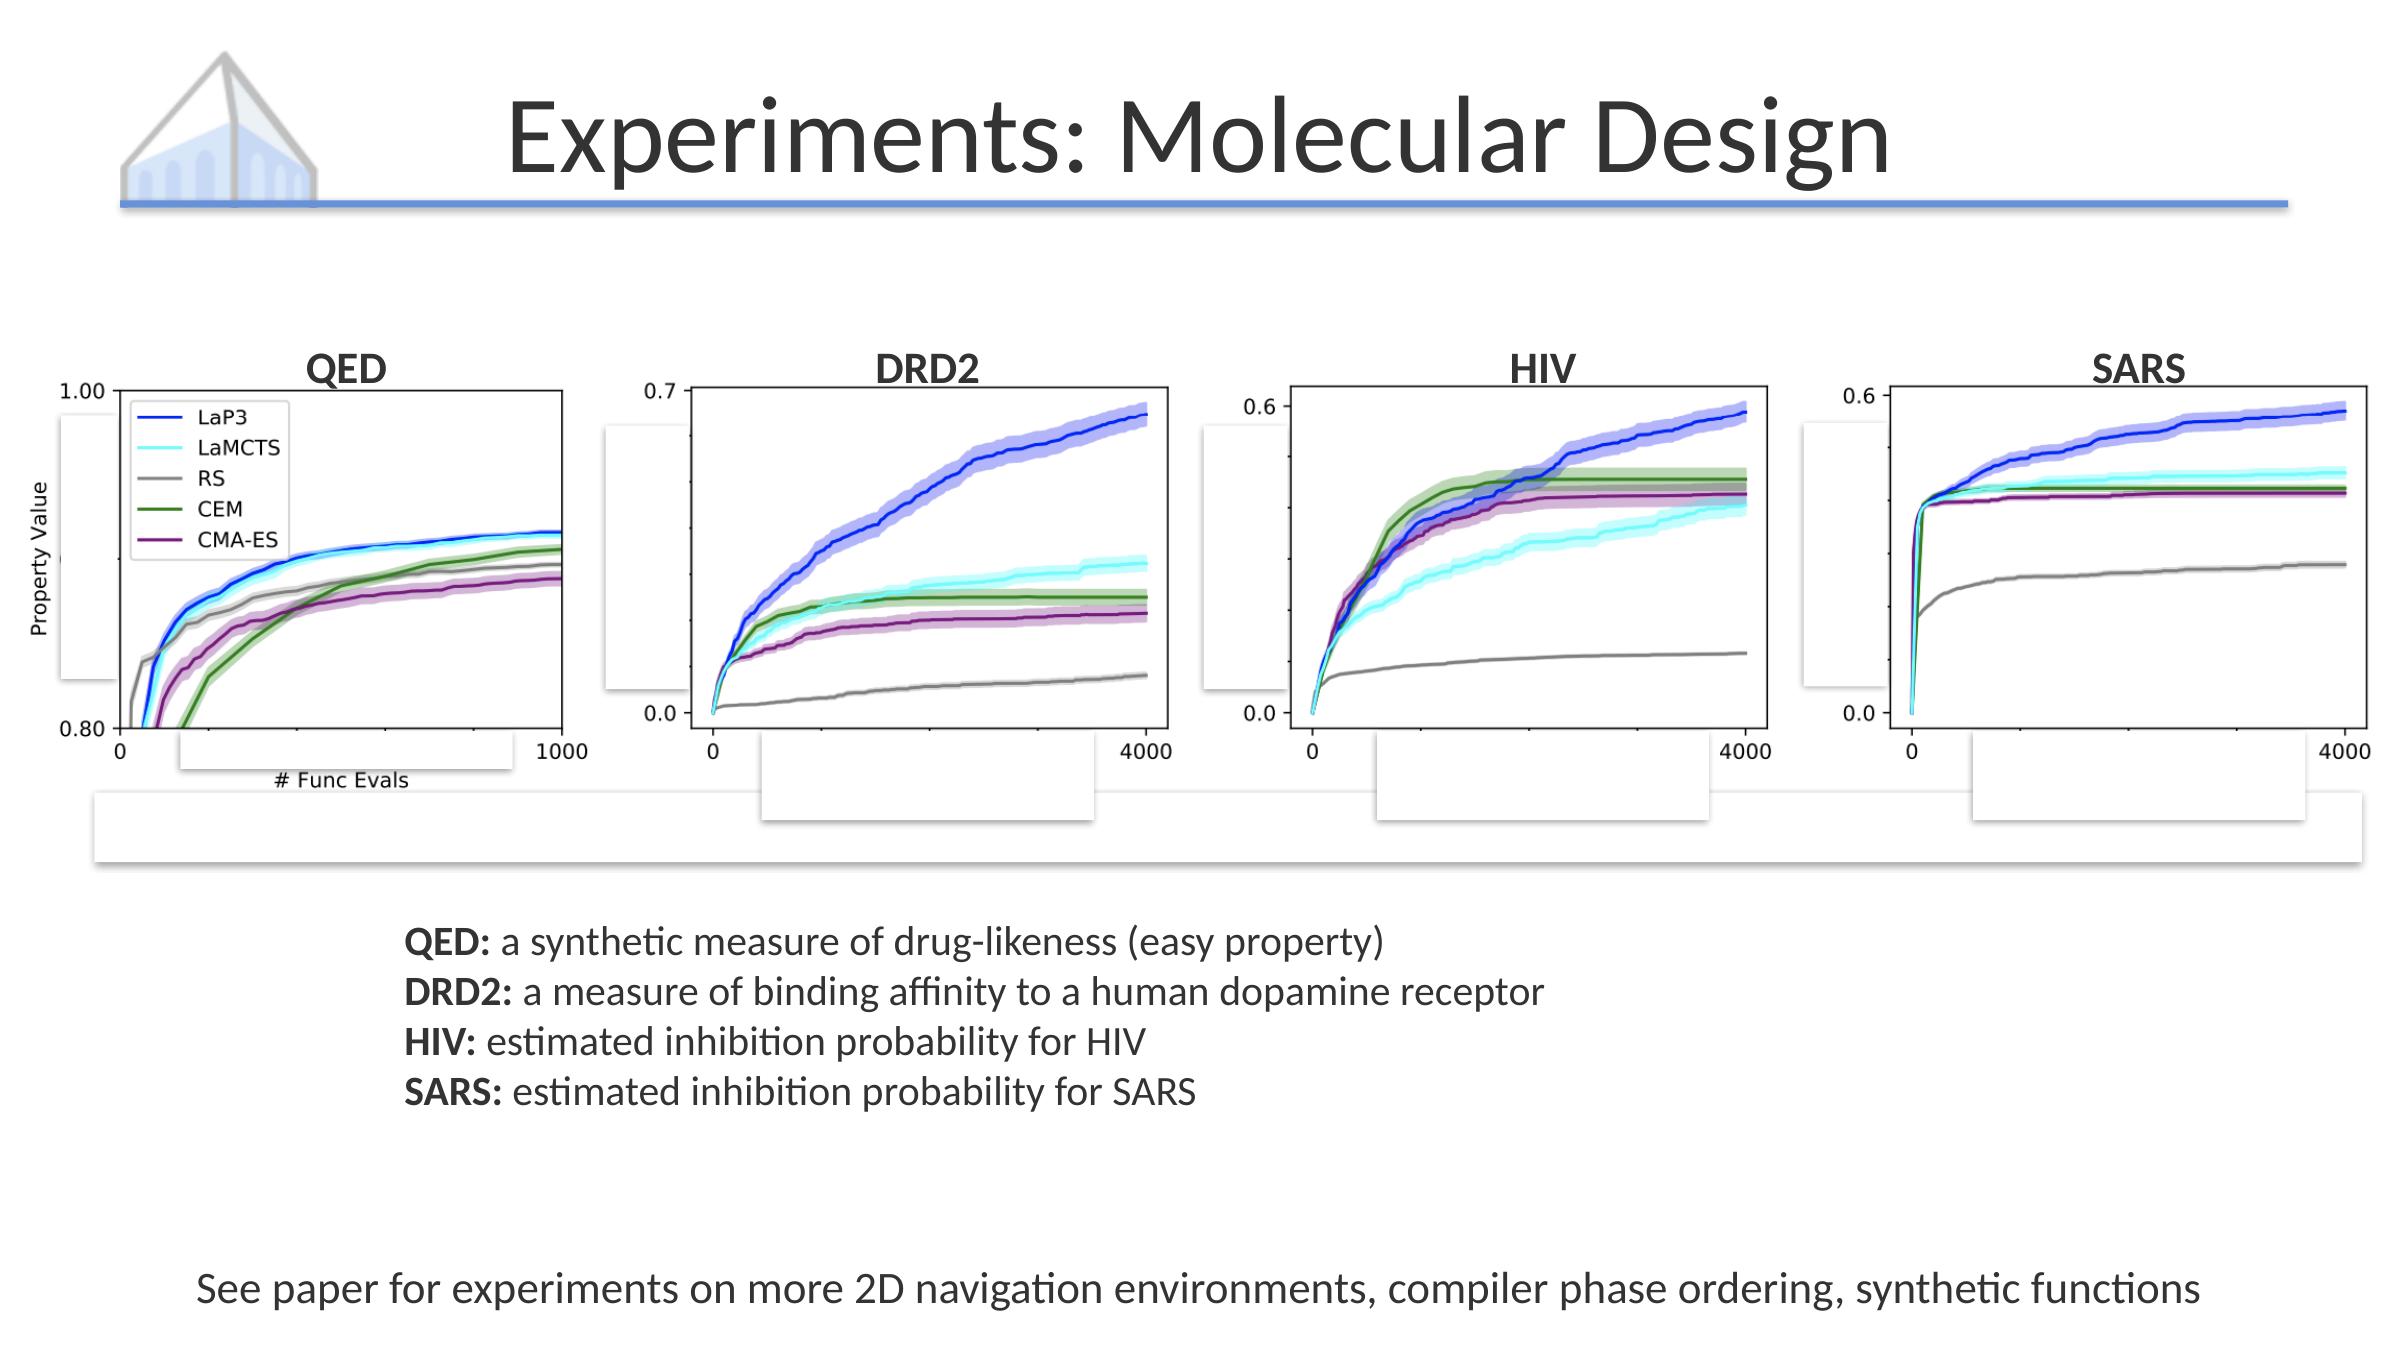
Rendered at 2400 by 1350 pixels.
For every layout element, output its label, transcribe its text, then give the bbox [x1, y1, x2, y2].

text_box DRD2 [860, 330, 995, 367]
text_box HIV [1494, 330, 1592, 367]
text_box See paper for experiments on more 2D navigation environments, compiler phase ordering, synthetic functions [181, 1251, 2219, 1321]
text_box QED [291, 331, 402, 367]
text_box SARS [2077, 330, 2202, 367]
text_box QED: a synthetic measure of drug-likeness (easy property) DRD2: a measure of binding affinity to a human dopamine receptor HIV: estimated inhibition probability for HIV SARS: estimated inhibition probability for SARS [389, 906, 1634, 1122]
picture [14, 369, 2386, 856]
title Experiments: Molecular Design [0, 28, 2400, 228]
